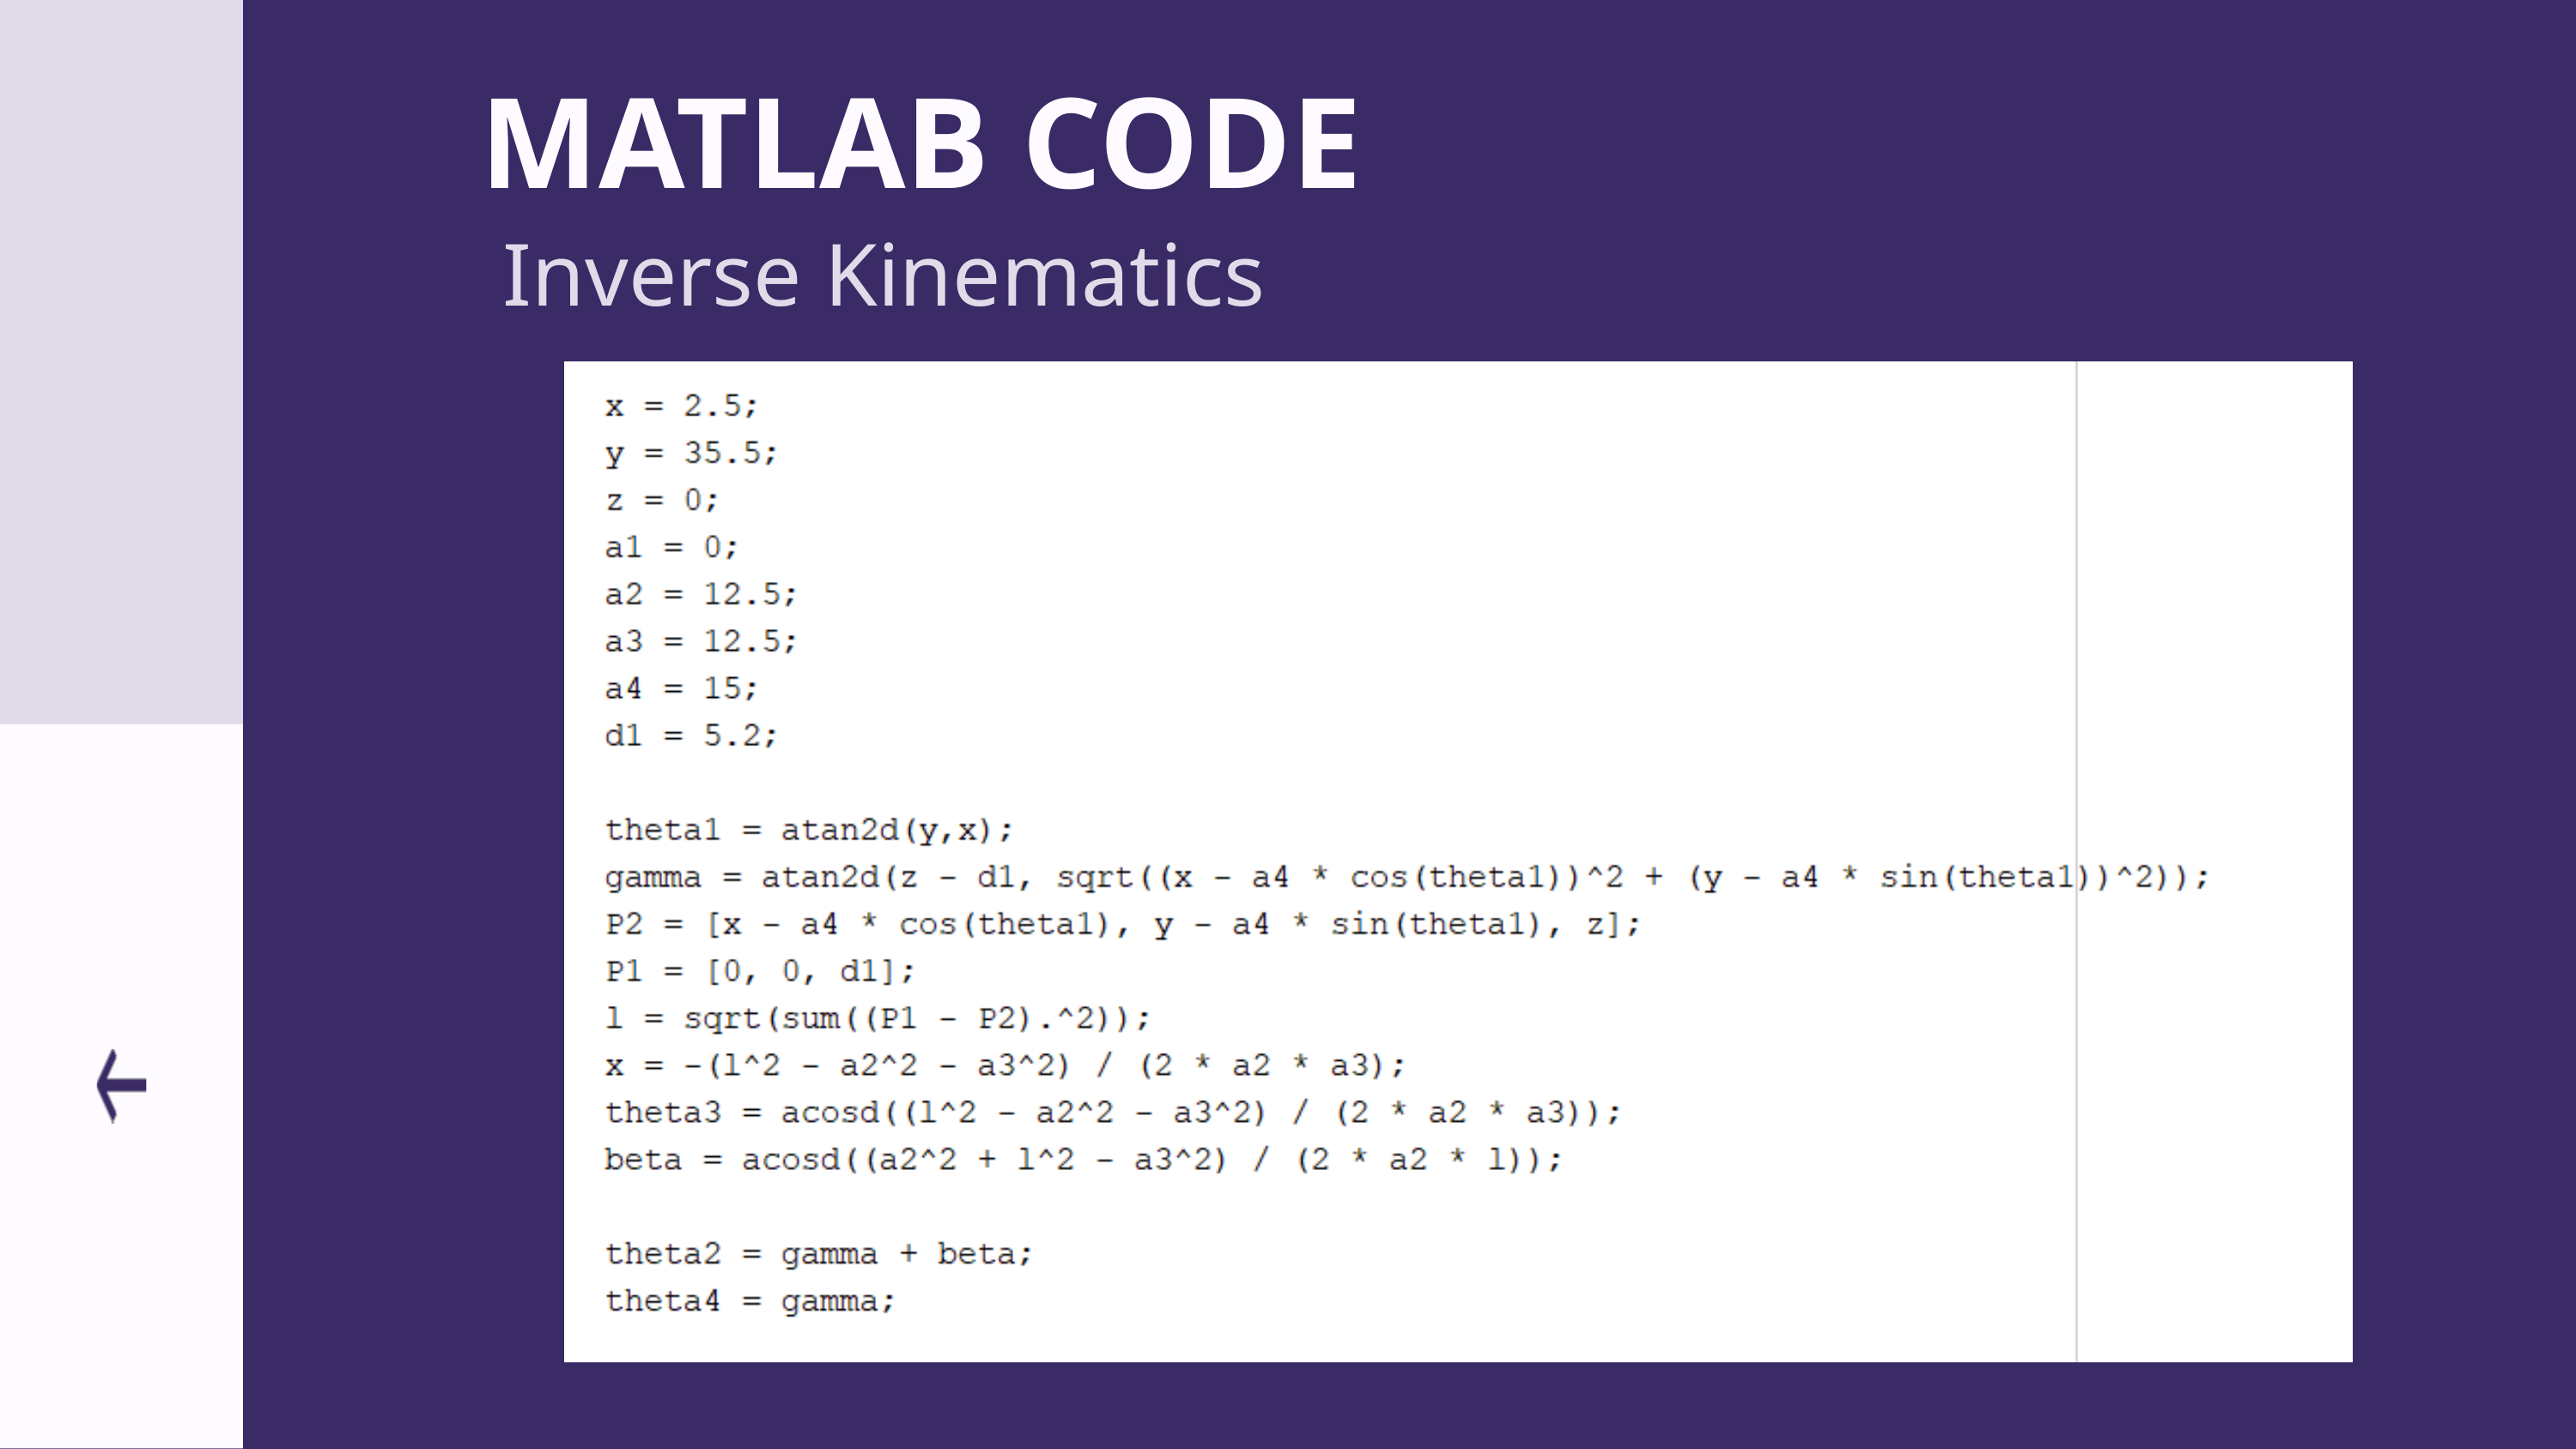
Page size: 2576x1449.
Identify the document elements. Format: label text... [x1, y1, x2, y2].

text_box [564, 361, 2353, 1362]
text_box MATLAB CODE [480, 88, 2041, 215]
text_box [96, 1049, 147, 1125]
text_box Inverse Kinematics [502, 219, 2074, 323]
text_box [0, 0, 243, 724]
text_box [0, 724, 243, 1449]
